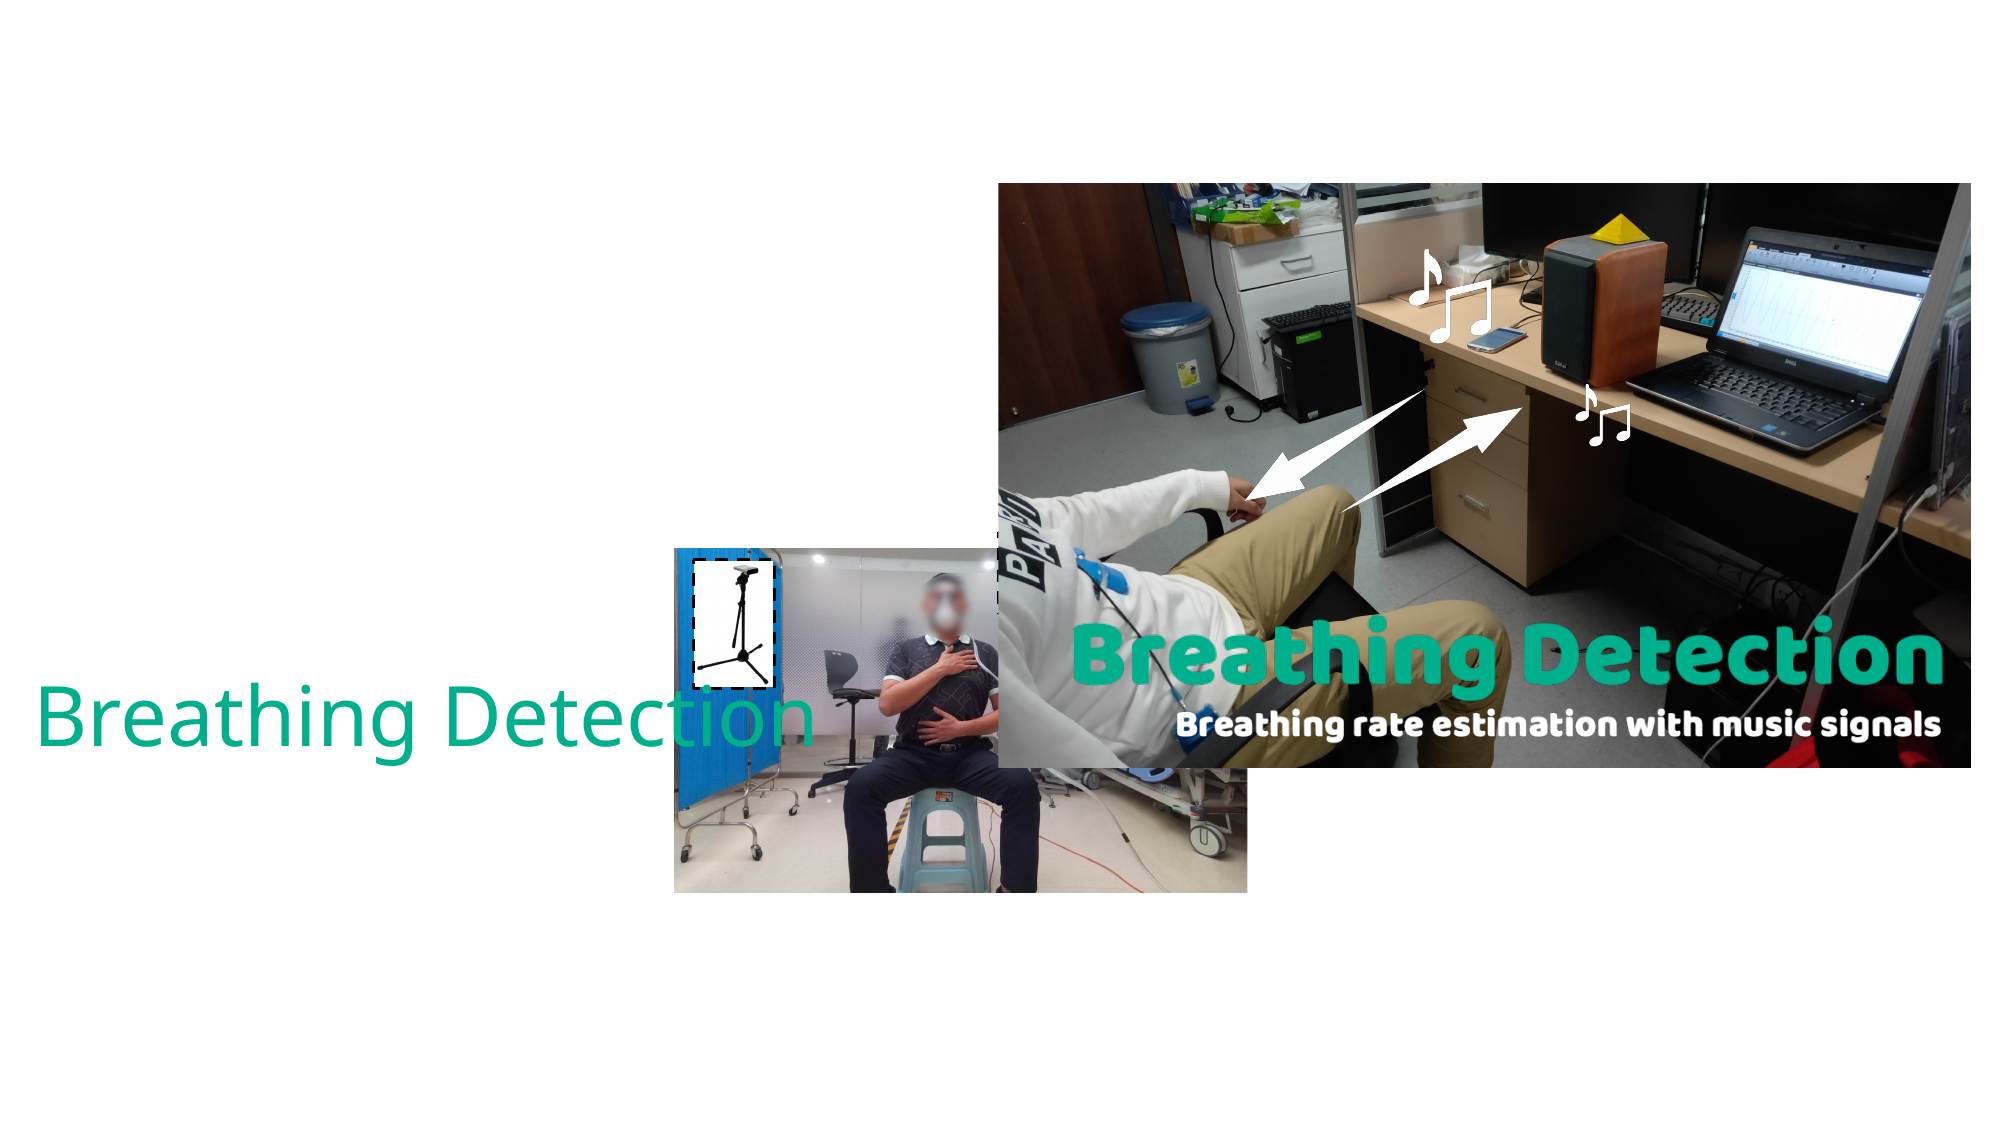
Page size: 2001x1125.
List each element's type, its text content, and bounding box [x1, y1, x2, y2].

picture [673, 182, 1972, 893]
text_box Breathing Detection [0, 655, 673, 771]
